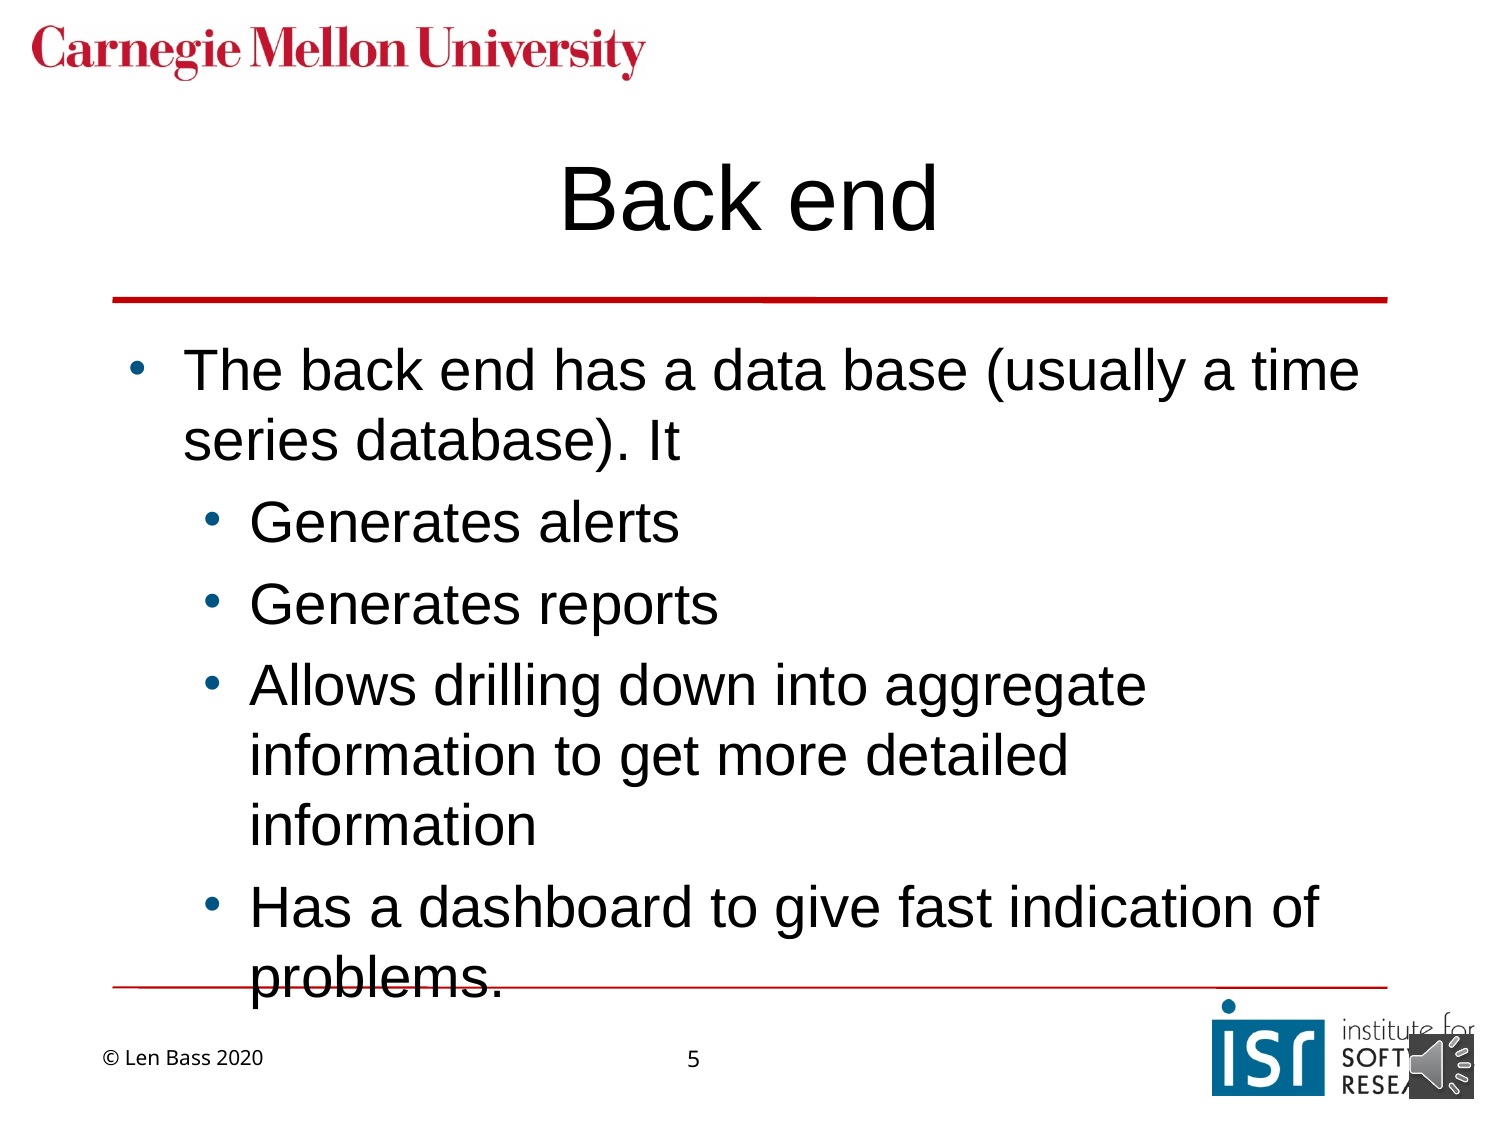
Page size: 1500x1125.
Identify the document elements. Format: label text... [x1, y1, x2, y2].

title Back end [112, 99, 1388, 288]
picture [1293, 1031, 1314, 1086]
list The back end has a data base (usually a time series database). It Generates alerts Generates reports Allows drilling down into aggregate information to get more detailed information Has a dashboard to give fast indication of problems. [112, 324, 1388, 988]
picture [1247, 1030, 1280, 1087]
picture [1225, 1031, 1233, 1086]
picture [32, 25, 646, 81]
picture [1212, 999, 1476, 1101]
